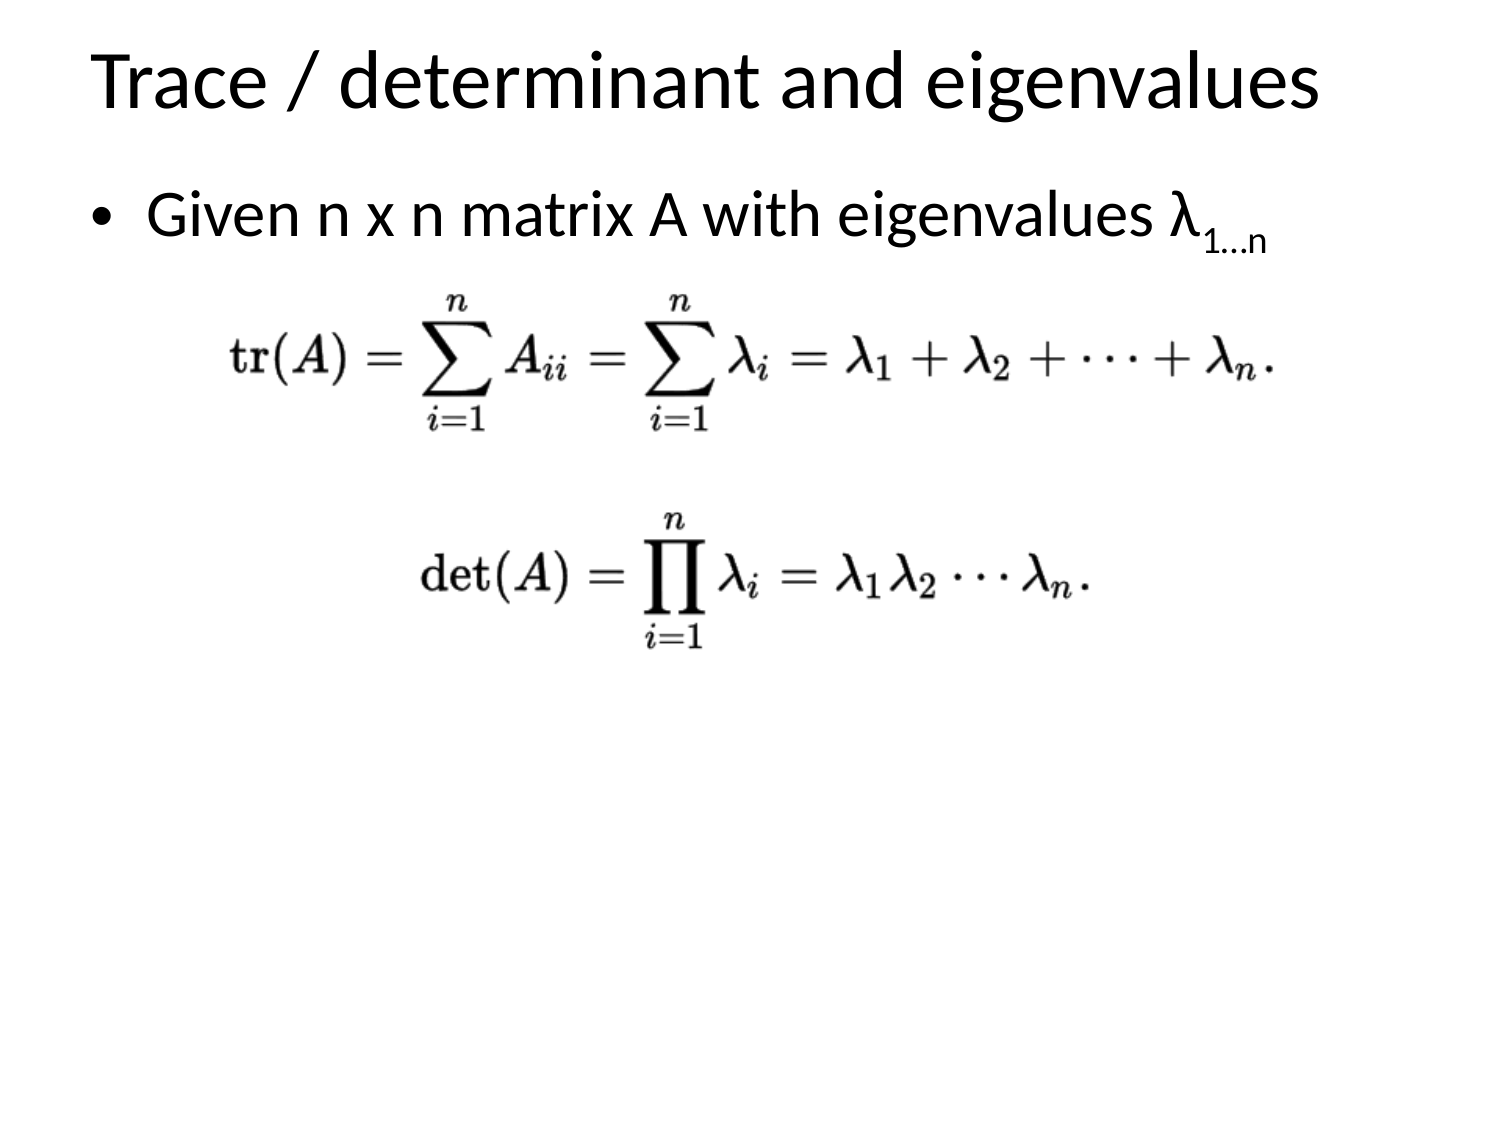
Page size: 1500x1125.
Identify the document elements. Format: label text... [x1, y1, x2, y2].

list Given n x n matrix A with eigenvalues λ1…n R = λ1λ2 – α(λ1+λ2)2 = det(M) – αtrace(M)2 [74, 162, 1426, 1006]
picture [216, 274, 1284, 454]
title Trace / determinant and eigenvalues [74, 0, 1426, 151]
picture [402, 505, 1098, 661]
